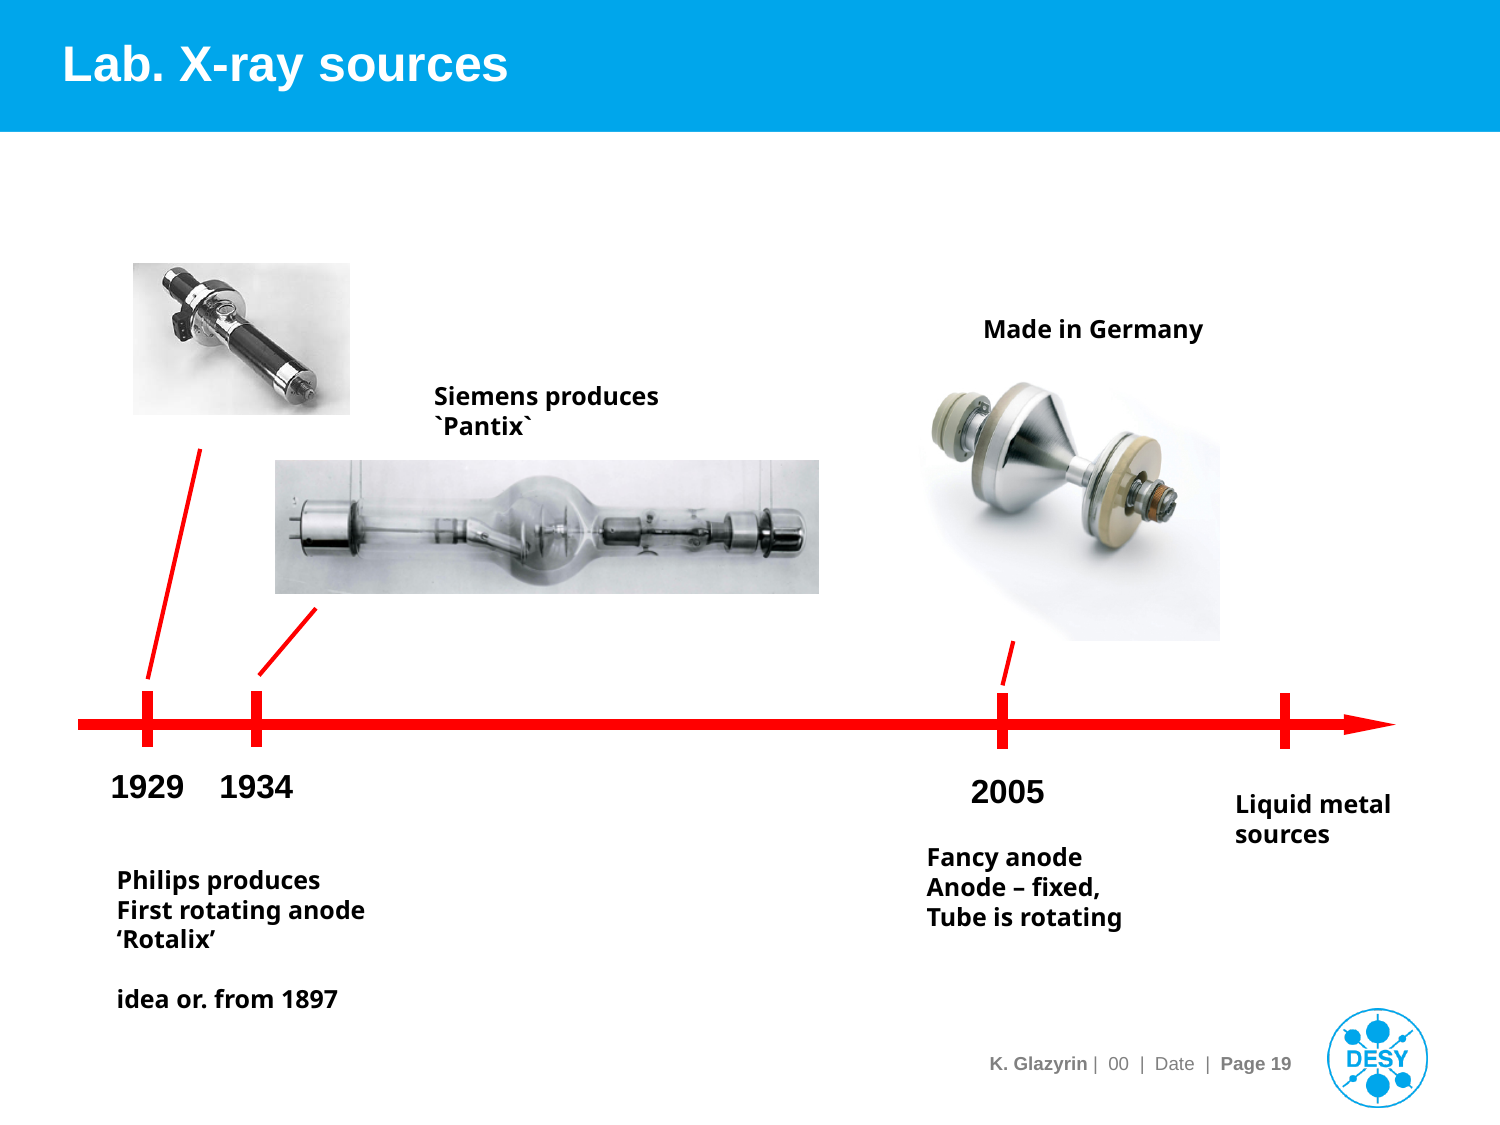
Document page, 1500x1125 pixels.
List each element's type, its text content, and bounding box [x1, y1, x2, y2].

text_box Philips produces First rotating anode ‘Rotalix’ idea or. from 1897 [101, 856, 381, 1022]
picture [1391, 1071, 1428, 1108]
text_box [897, 306, 1220, 941]
picture [1327, 1008, 1368, 1049]
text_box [1220, 692, 1415, 857]
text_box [95, 263, 819, 814]
picture [1387, 1008, 1428, 1046]
picture [1327, 1068, 1365, 1108]
picture [1330, 1011, 1426, 1106]
title Lab. X-ray sources [47, 16, 1446, 107]
